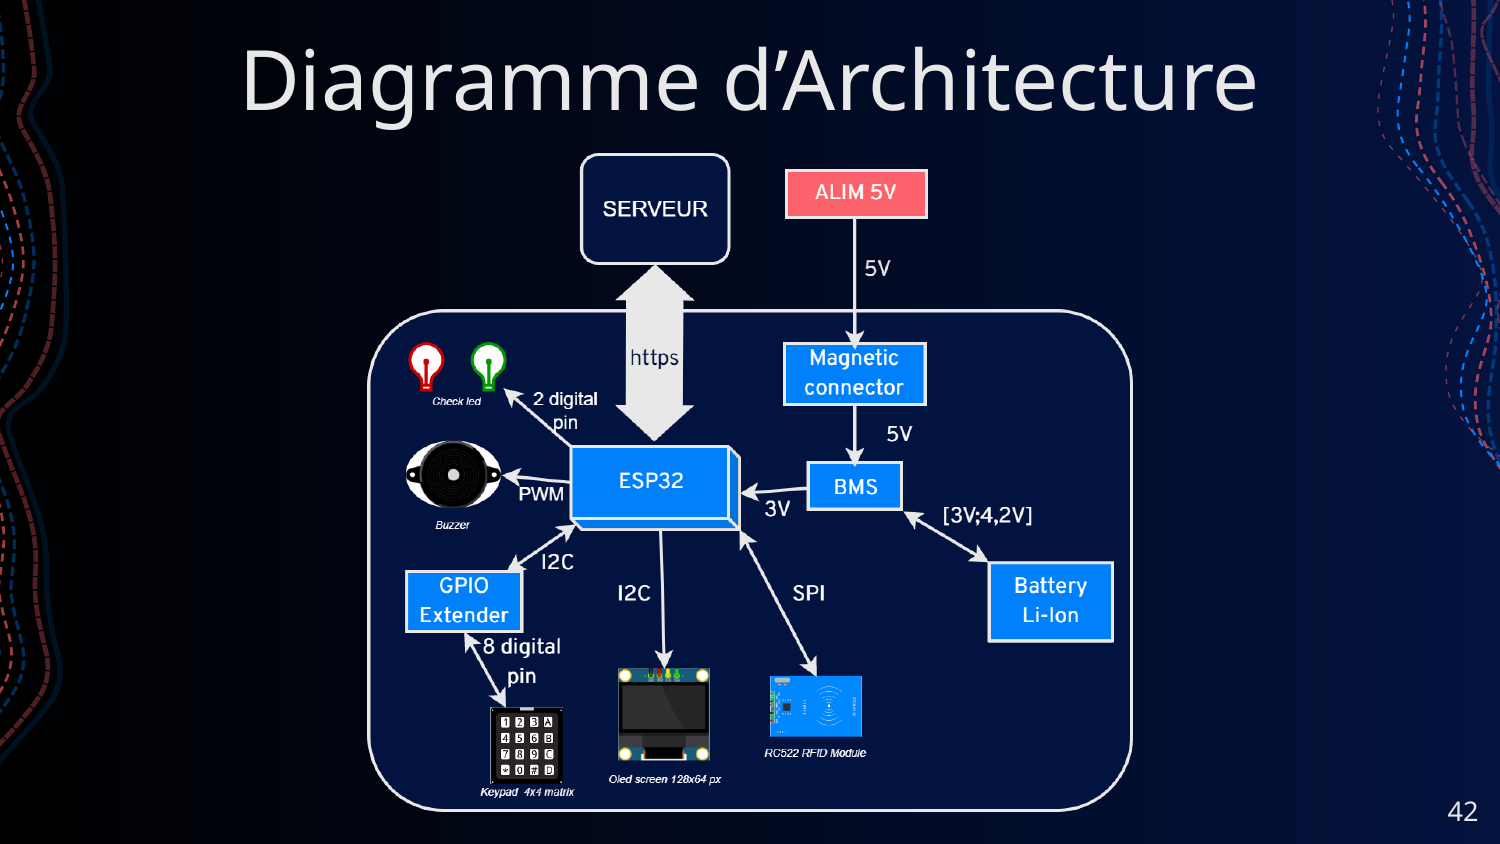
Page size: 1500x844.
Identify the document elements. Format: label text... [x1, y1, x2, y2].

picture [366, 152, 1133, 814]
slide_number ‹#› [1403, 779, 1494, 844]
title Diagramme d’Architecture [118, 12, 1382, 115]
